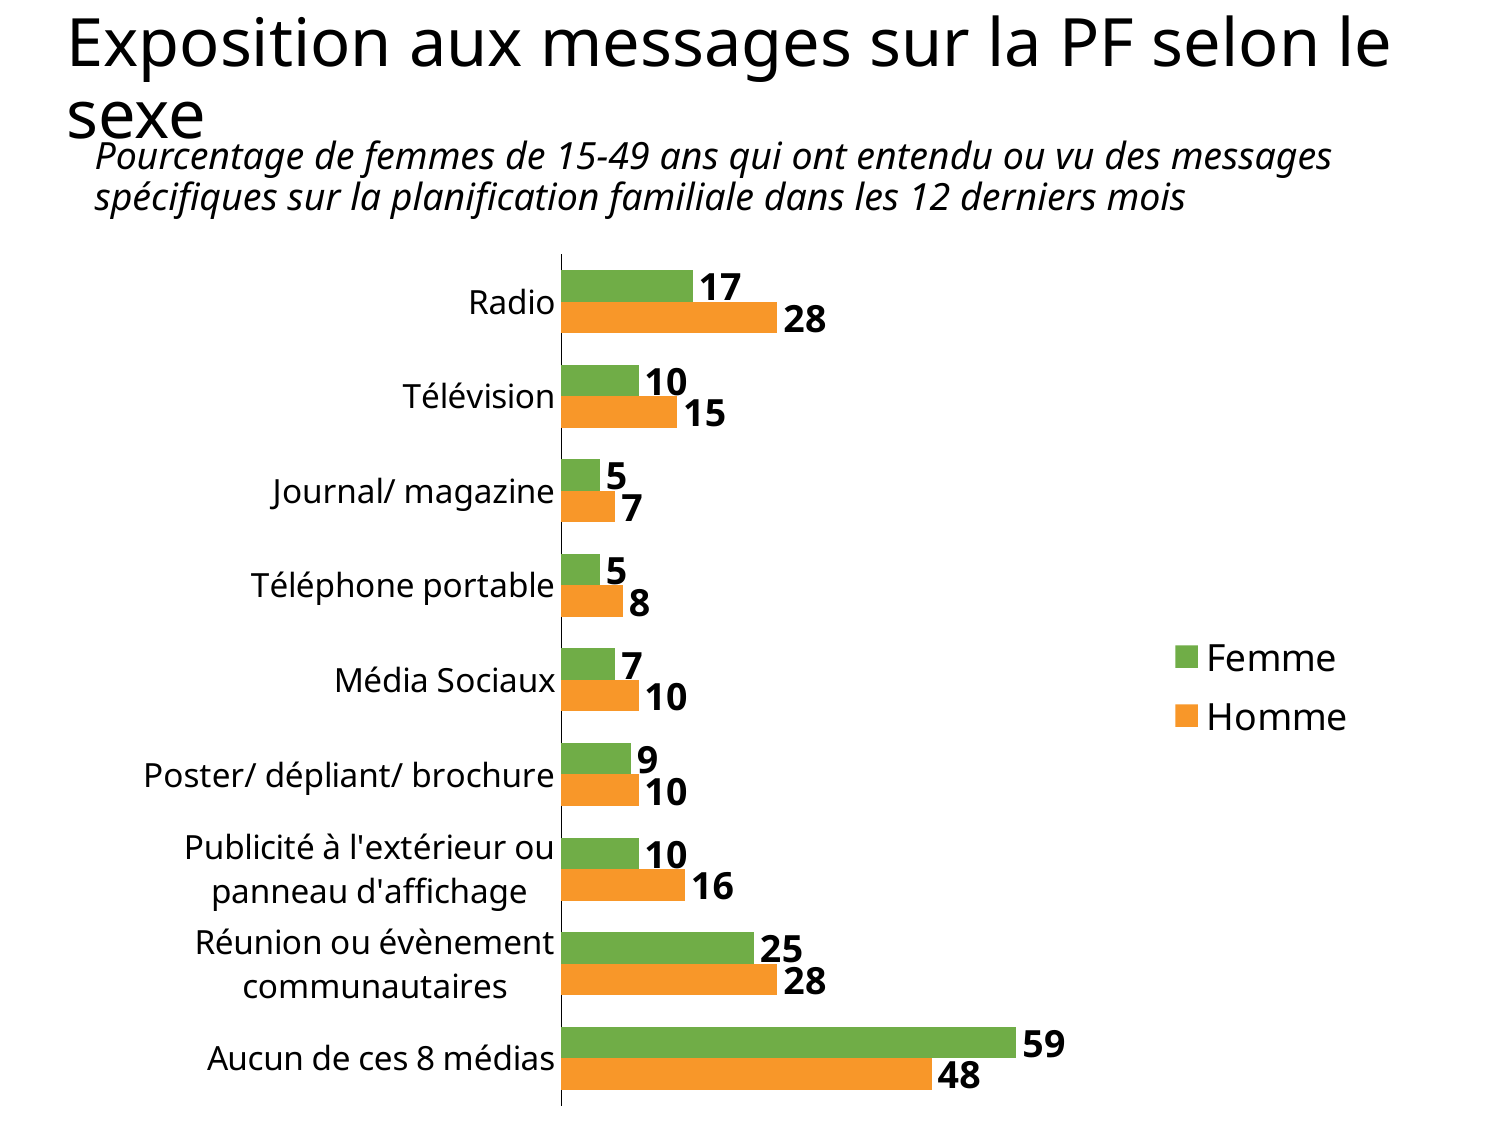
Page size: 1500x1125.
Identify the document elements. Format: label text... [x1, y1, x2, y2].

title Exposition aux messages sur la PF selon le sexe [51, 26, 1449, 135]
list Pourcentage de femmes de 15-49 ans qui ont entendu ou vu des messages spécifiques sur la planification familiale dans les 12 derniers mois [79, 129, 1374, 239]
chart [103, 247, 1374, 1125]
